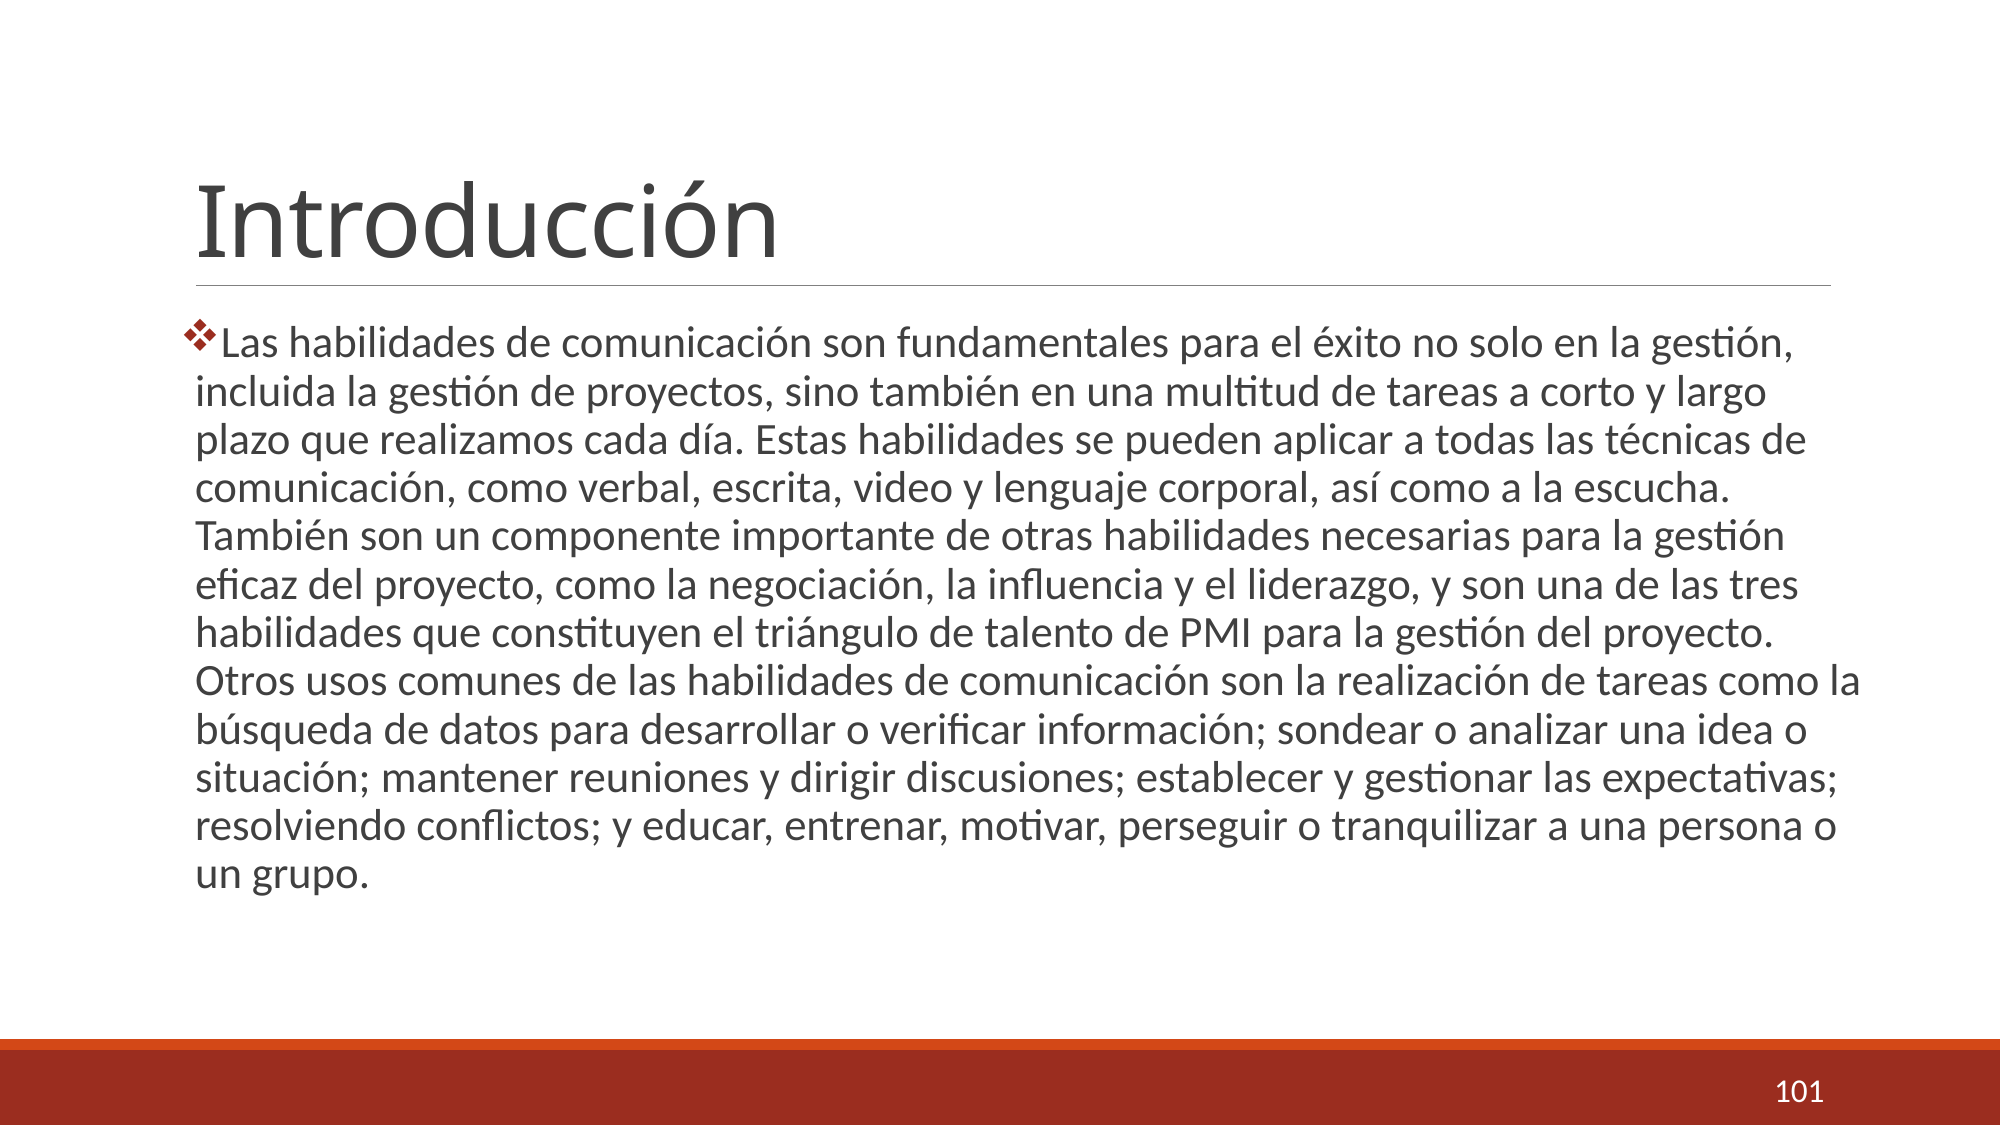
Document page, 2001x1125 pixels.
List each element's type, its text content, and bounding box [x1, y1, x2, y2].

title Introducción [180, 47, 1830, 285]
list Las habilidades de comunicación son fundamentales para el éxito no solo en la gestión, incluida la gestión de proyectos, sino también en una multitud de tareas a corto y largo plazo que realizamos cada día. Estas habilidades se pueden aplicar a todas las técnicas de comunicación, como verbal, escrita, video y lenguaje corporal, así como a la escucha. También son un componente importante de otras habilidades necesarias para la gestión eficaz del proyecto, como la negociación, la influencia y el liderazgo, y son una de las tres habilidades que constituyen el triángulo de talento de PMI para la gestión del proyecto. Otros usos comunes de las habilidades de comunicación son la realización de tareas como la búsqueda de datos para desarrollar o verificar información; sondear o analizar una idea o situación; mantener reuniones y dirigir discusiones; establecer y gestionar las expectativas; resolviendo conflictos; y educar, entrenar, motivar, perseguir o tranquilizar a una persona o un grupo. [180, 311, 1864, 1060]
slide_number 101 [1624, 1059, 1840, 1120]
